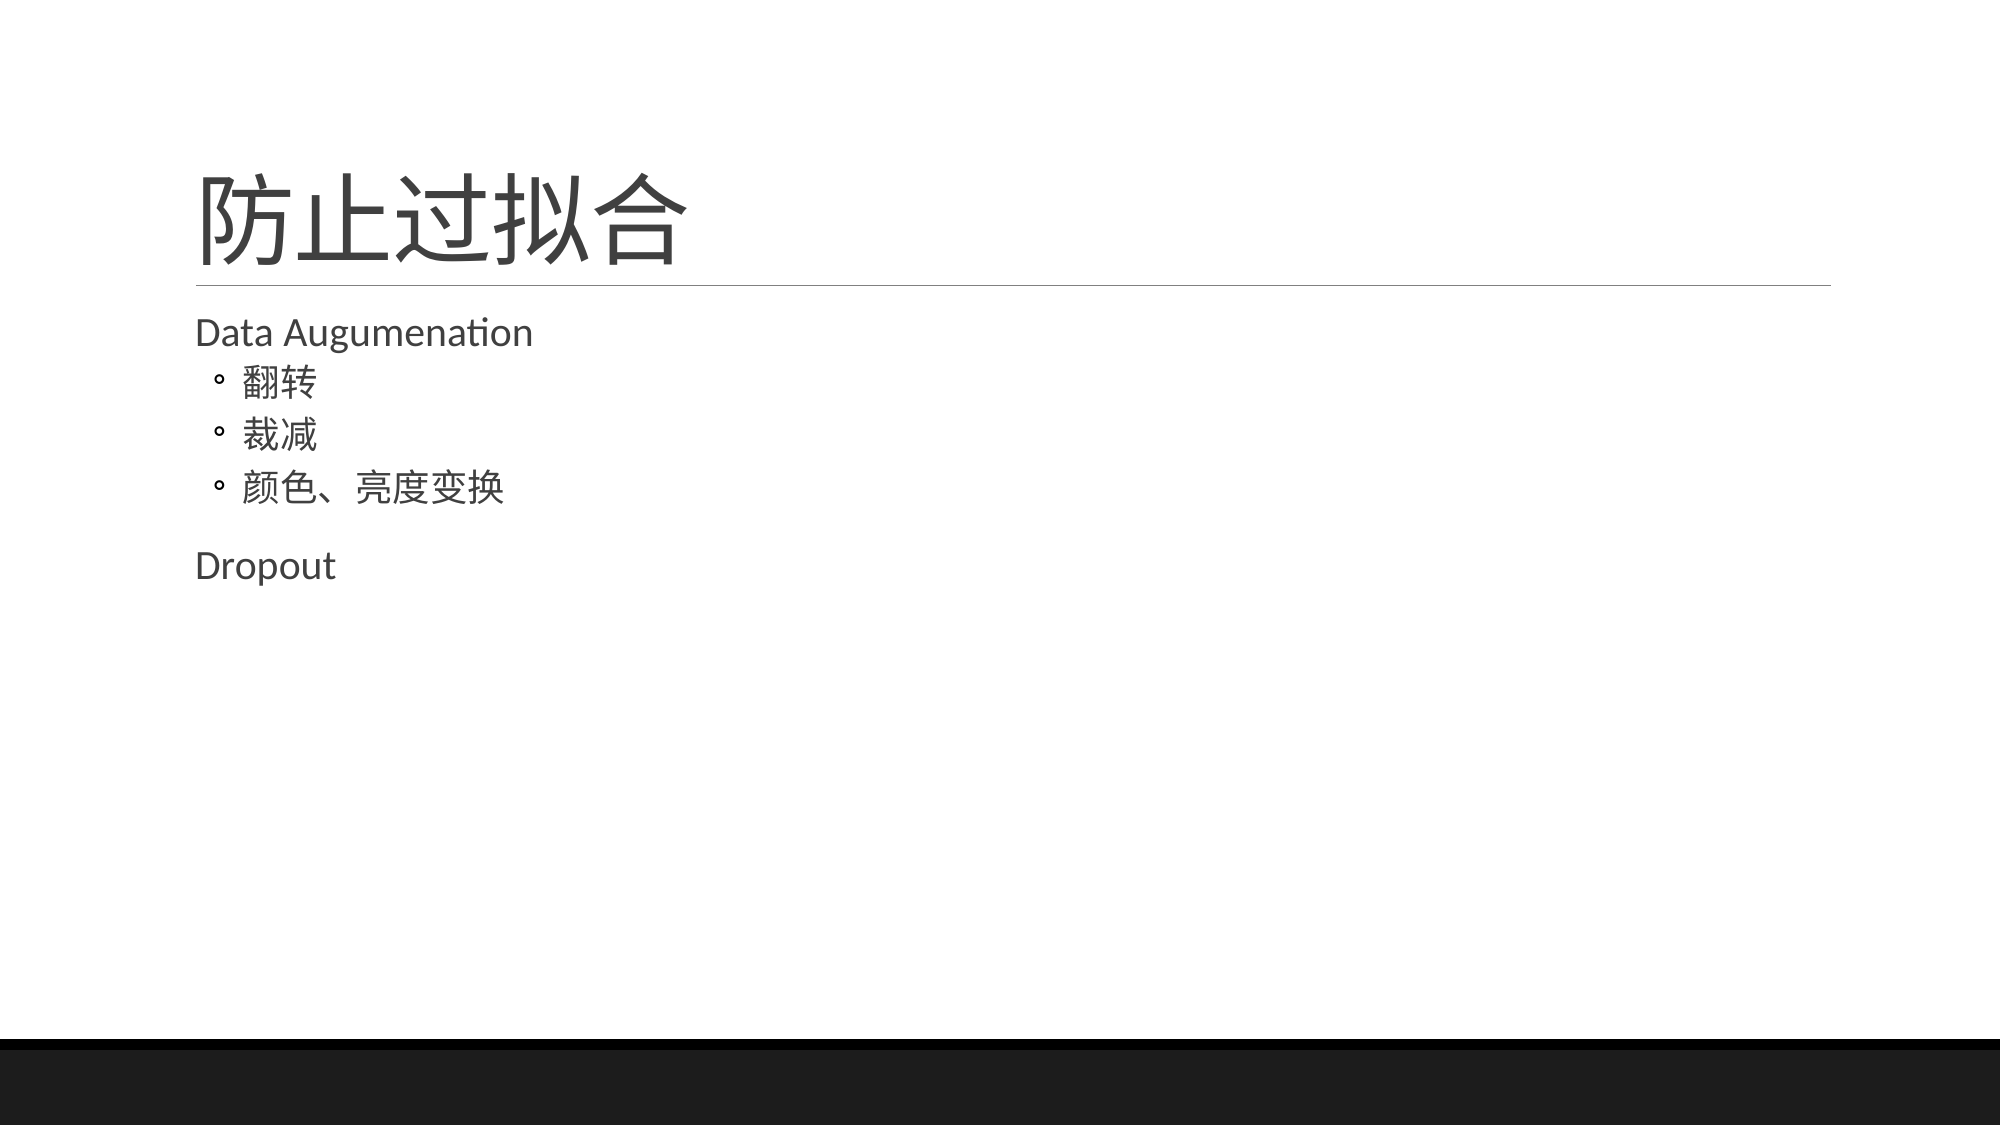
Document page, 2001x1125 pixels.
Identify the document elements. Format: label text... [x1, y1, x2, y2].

title 防止过拟合 [180, 47, 1830, 285]
list Data Augumenation 翻转 裁减 颜色、亮度变换 Dropout [180, 302, 1830, 963]
